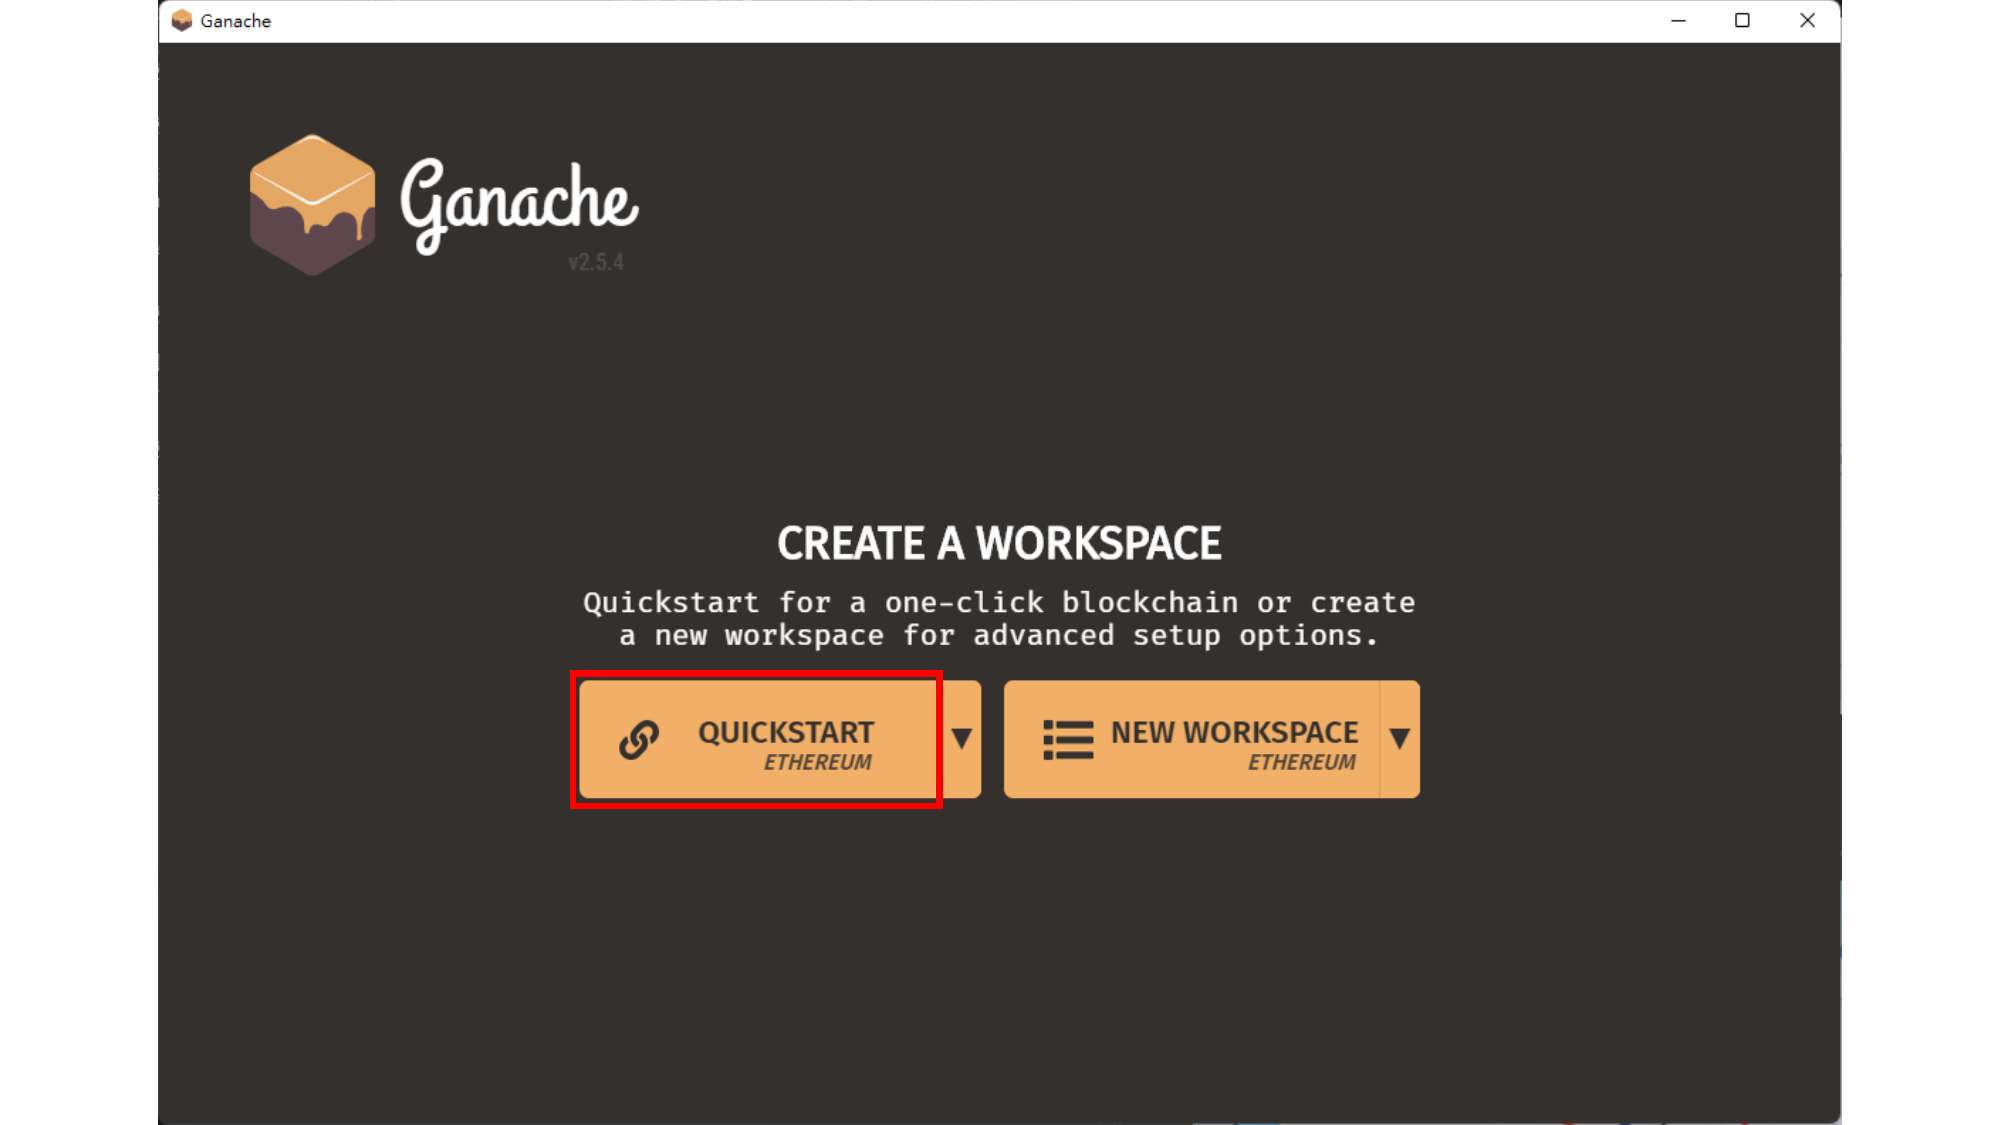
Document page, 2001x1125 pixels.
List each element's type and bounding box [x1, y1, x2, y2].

picture [158, 0, 1842, 1125]
